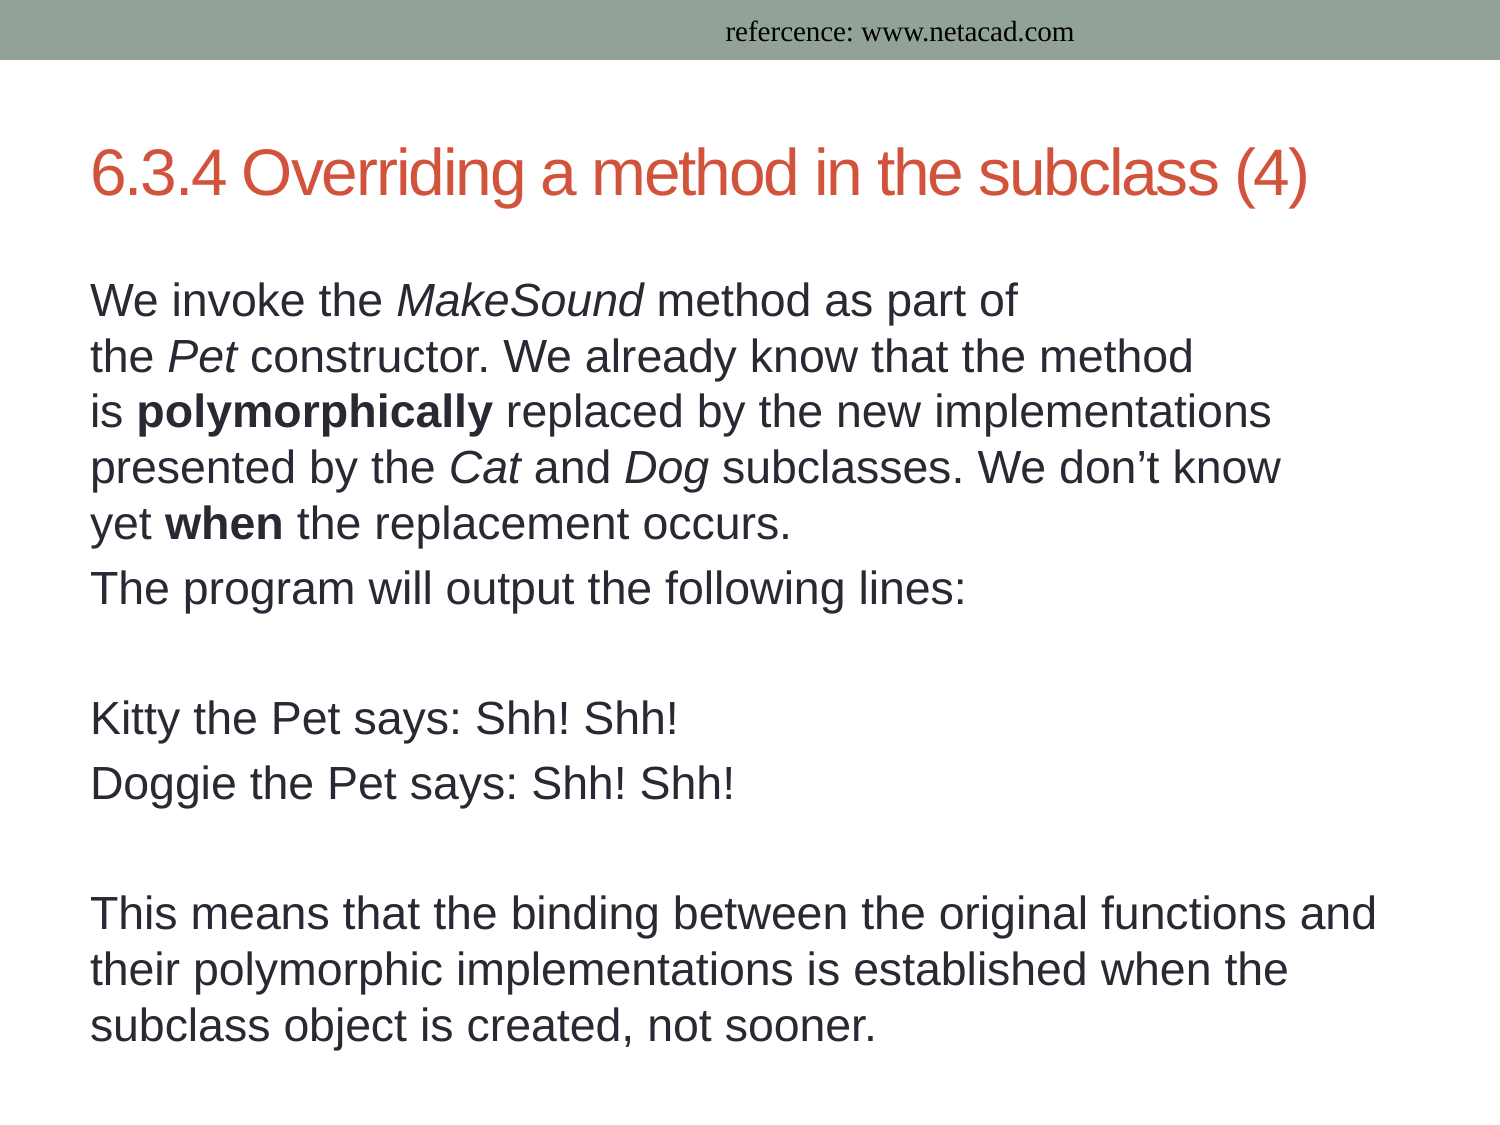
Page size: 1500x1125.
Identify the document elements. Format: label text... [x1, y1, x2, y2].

footer refercence: www.netacad.com [562, 3, 1238, 57]
title 6.3.4 Overriding a method in the subclass (4) [75, 87, 1425, 250]
list We invoke the MakeSound method as part of the Pet constructor. We already know that the method is polymorphically replaced by the new implementations presented by the Cat and Dog subclasses. We don’t know yet when the replacement occurs. The program will output the following lines: Kitty the Pet says: Shh! Shh! Doggie the Pet says: Shh! Shh! This means that the binding between the original functions and their polymorphic implementations is established when the subclass object is created, not sooner. [75, 262, 1425, 1063]
